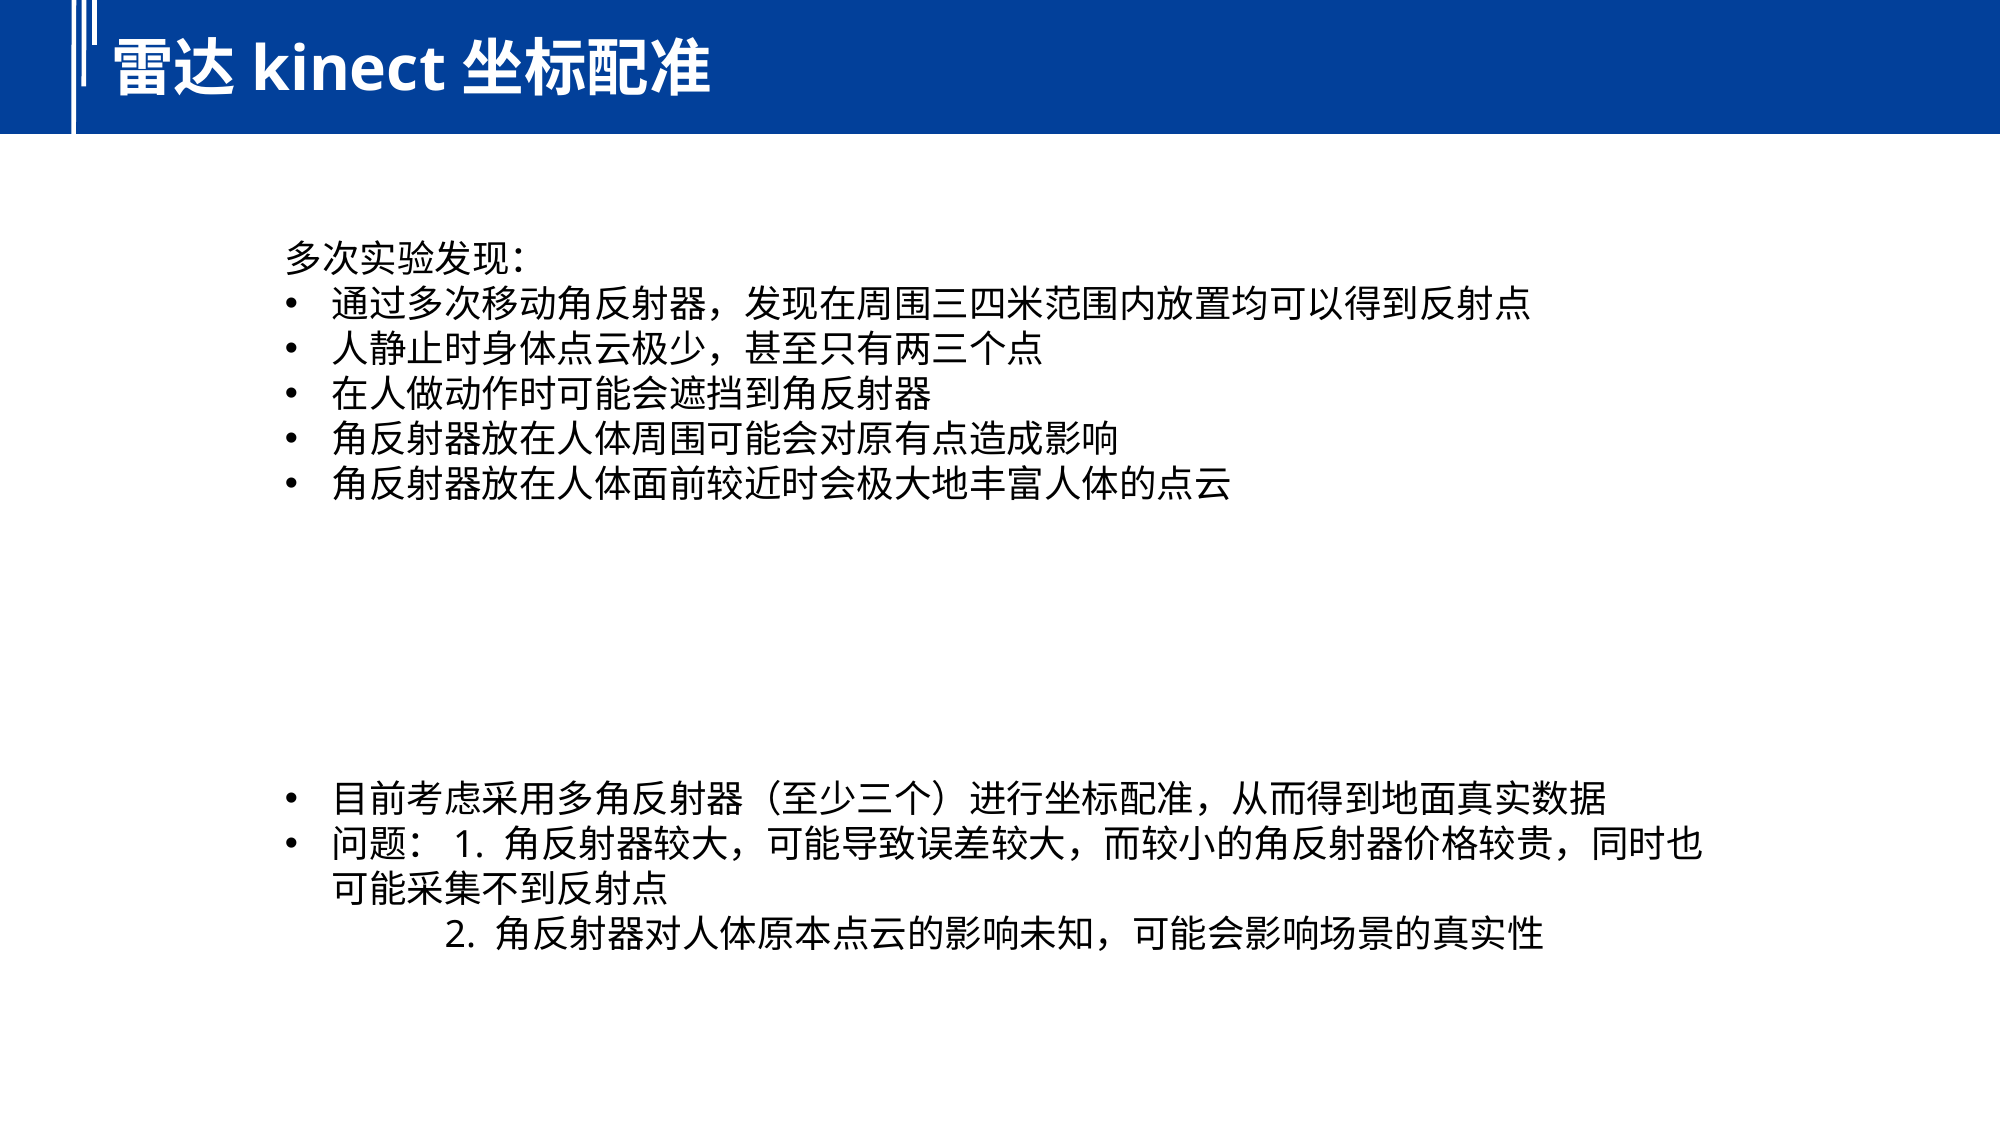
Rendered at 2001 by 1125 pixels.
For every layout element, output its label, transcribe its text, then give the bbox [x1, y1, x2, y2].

text_box [76, 0, 2000, 134]
text_box [0, 0, 71, 134]
text_box 多次实验发现： 通过多次移动角反射器，发现在周围三四米范围内放置均可以得到反射点 人静止时身体点云极少，甚至只有两三个点 在人做动作时可能会遮挡到角反射器 角反射器放在人体周围可能会对原有点造成影响 角反射器放在人体面前较近时会极大地丰富人体的点云 目前考虑采用多角反射器（至少三个）进行坐标配准，从而得到地面真实数据 问题：1. 角反射器较大，可能导致误差较大，而较小的角反射器价格较贵，同时也可能采集不到反射点 2. 角反射器对人体原本点云的影响未知，可能会影响场景的真实性 [270, 227, 1730, 1008]
text_box 雷达kinect坐标配准 [96, 20, 1967, 110]
